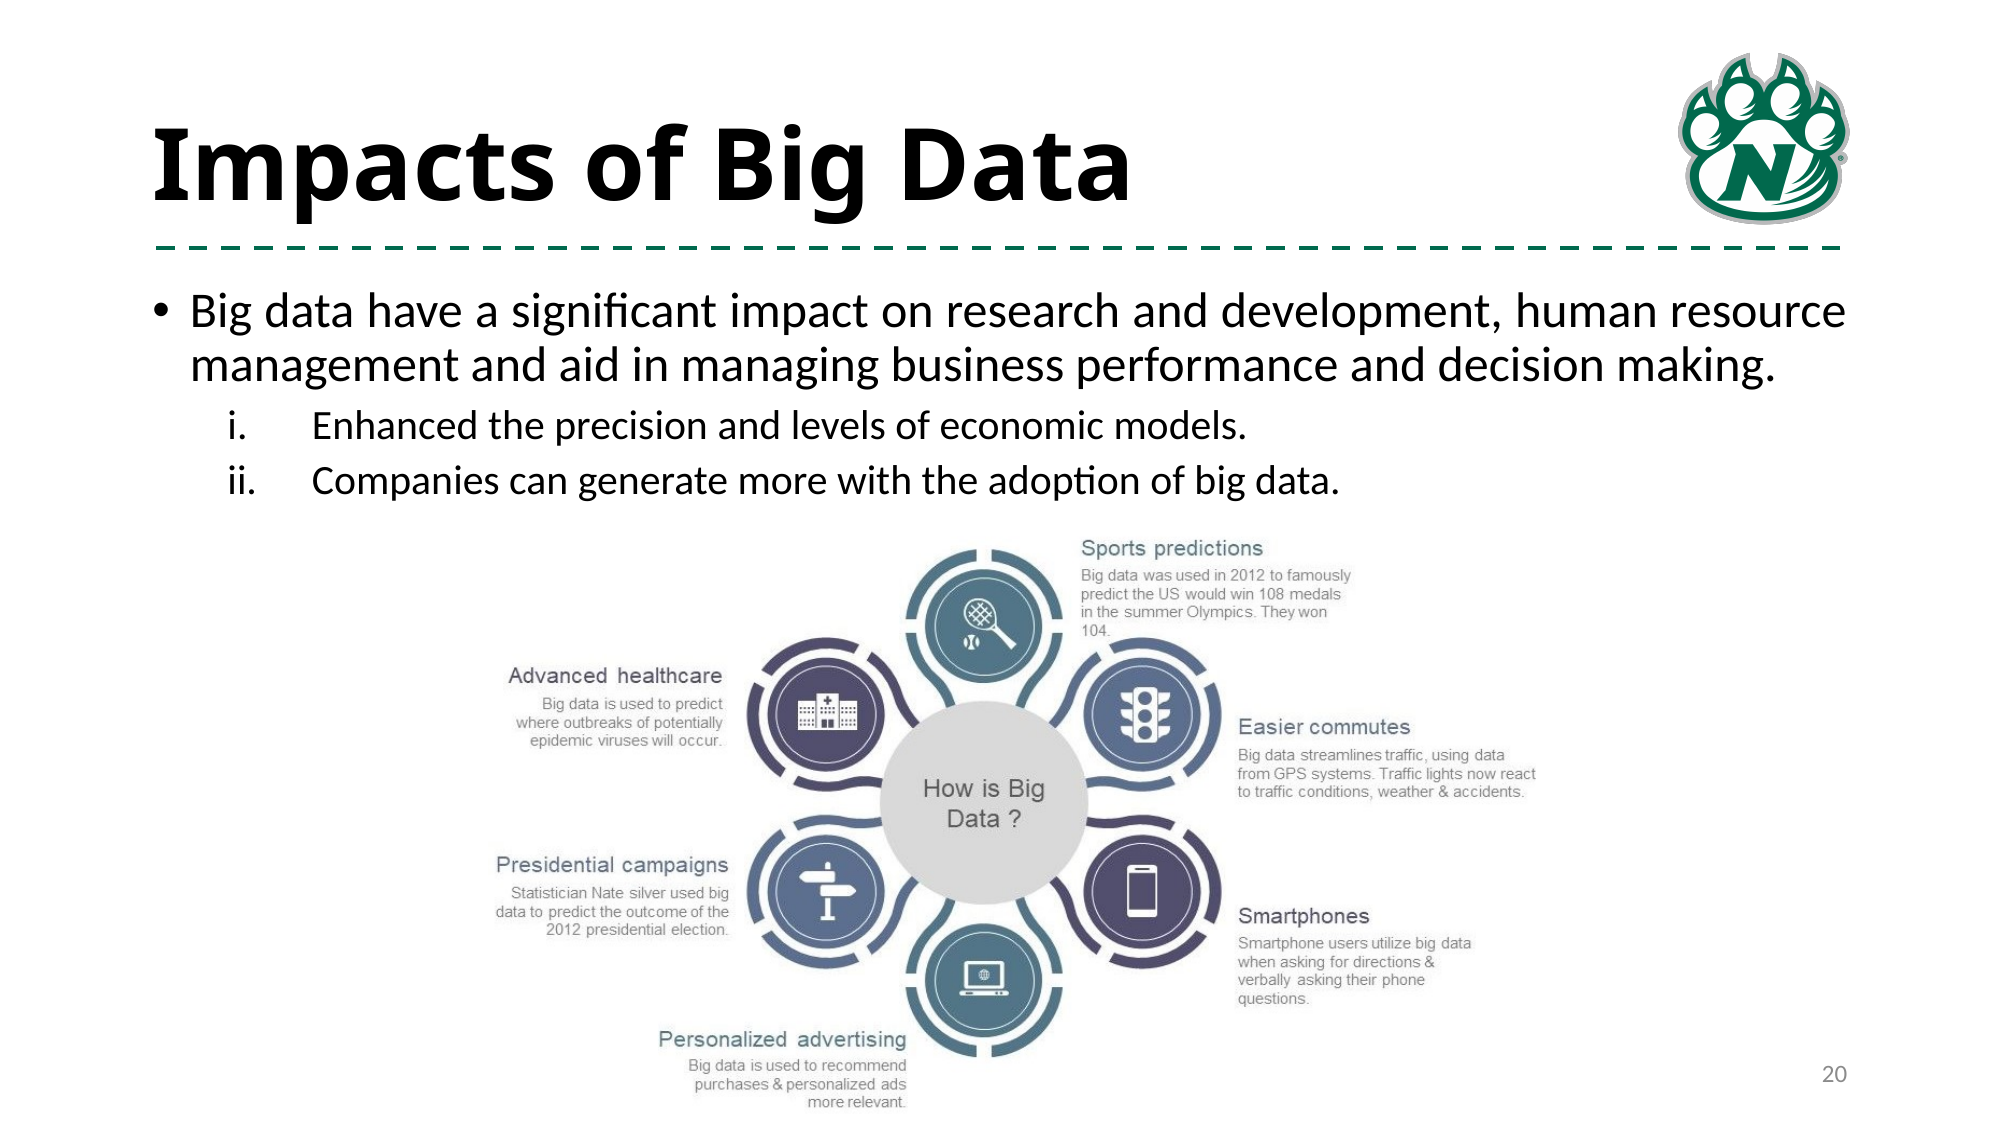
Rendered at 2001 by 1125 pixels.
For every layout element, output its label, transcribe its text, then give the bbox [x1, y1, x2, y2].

title Impacts of Big Data [137, 59, 1863, 277]
slide_number 20 [1549, 1066, 1863, 1103]
list Big data have a significant impact on research and development, human resource management and aid in managing business performance and decision making. Enhanced the precision and levels of economic models. Companies can generate more with the adoption of big data. [137, 277, 1863, 1066]
picture [488, 520, 1549, 1123]
picture [1677, 52, 1850, 225]
